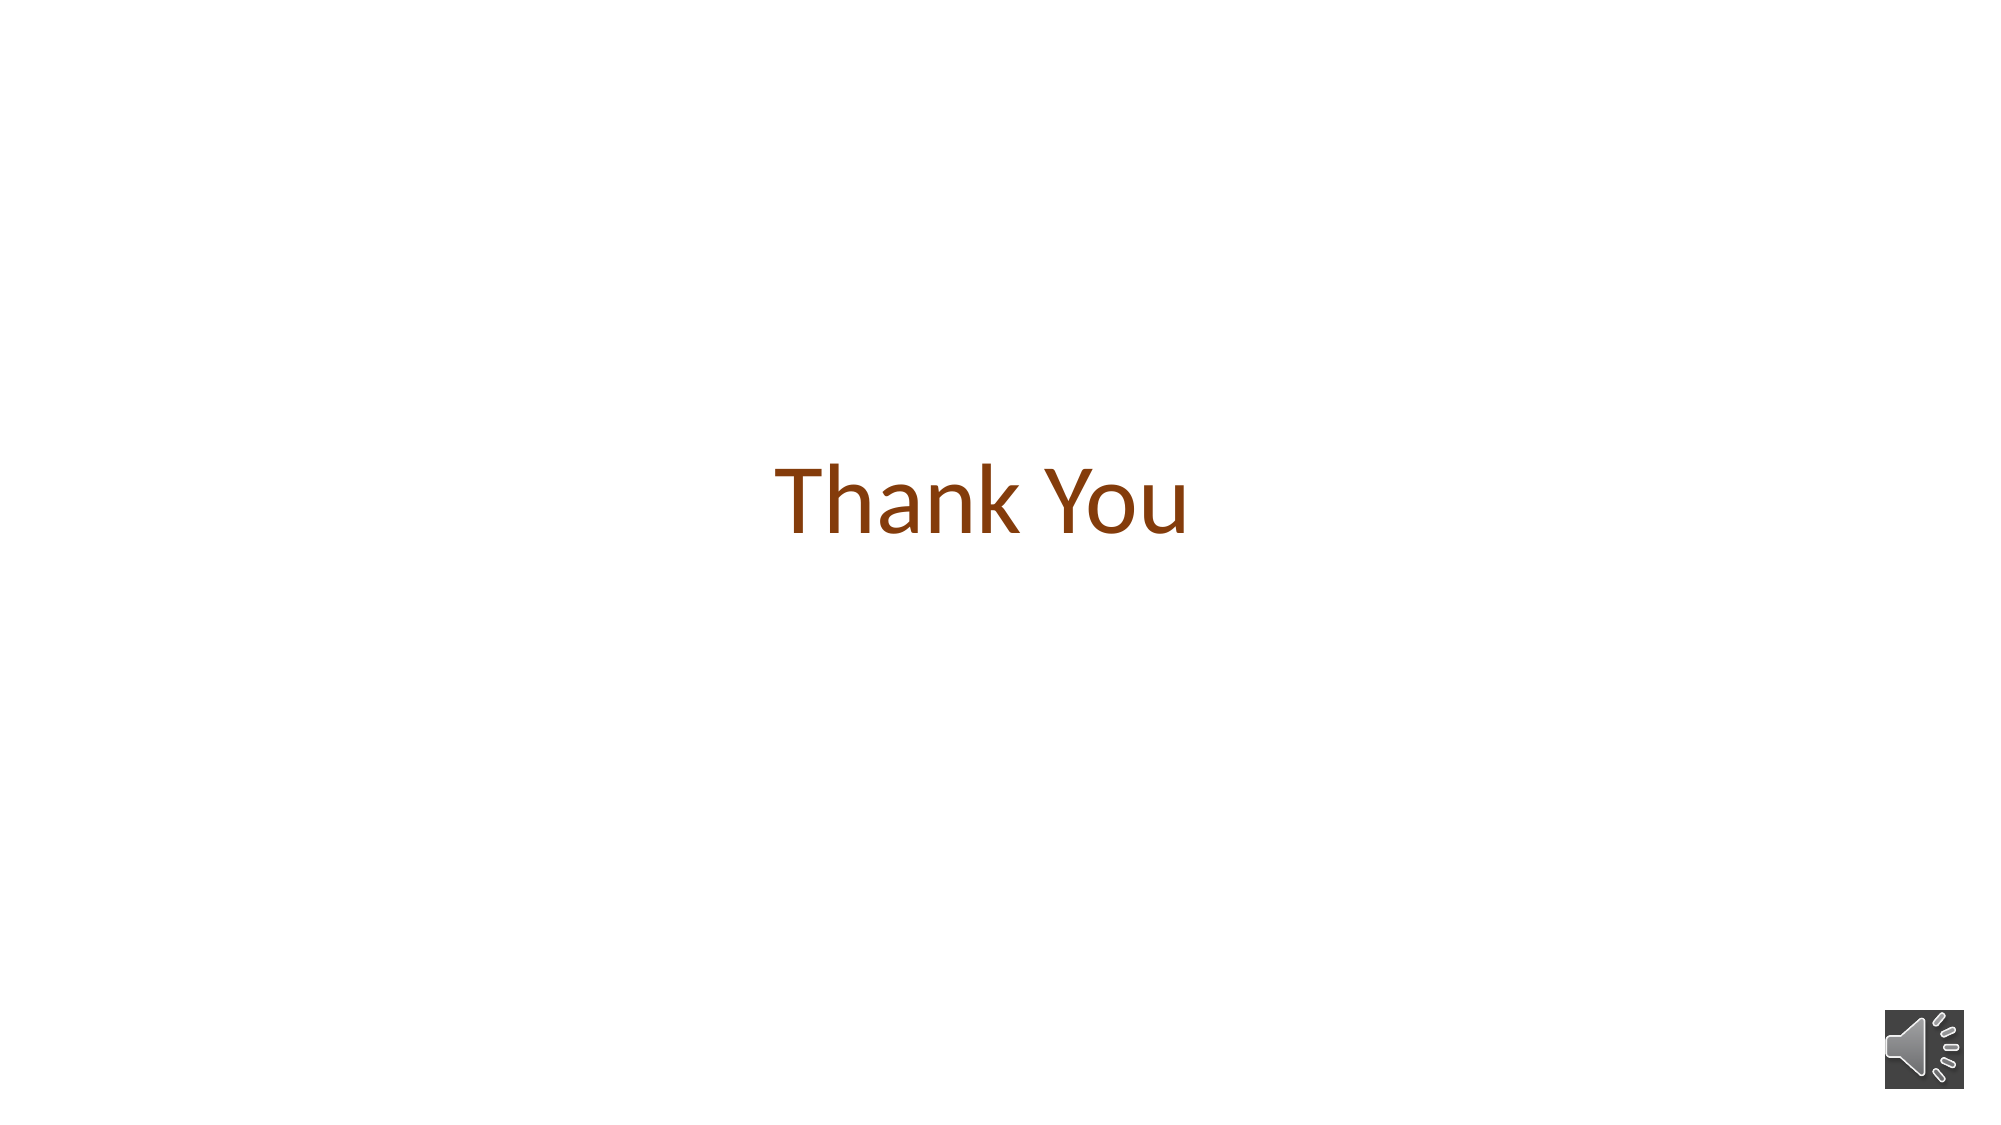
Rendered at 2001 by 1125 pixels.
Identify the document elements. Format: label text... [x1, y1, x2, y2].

picture [1884, 1009, 1965, 1090]
text_box Thank You [760, 426, 1240, 561]
